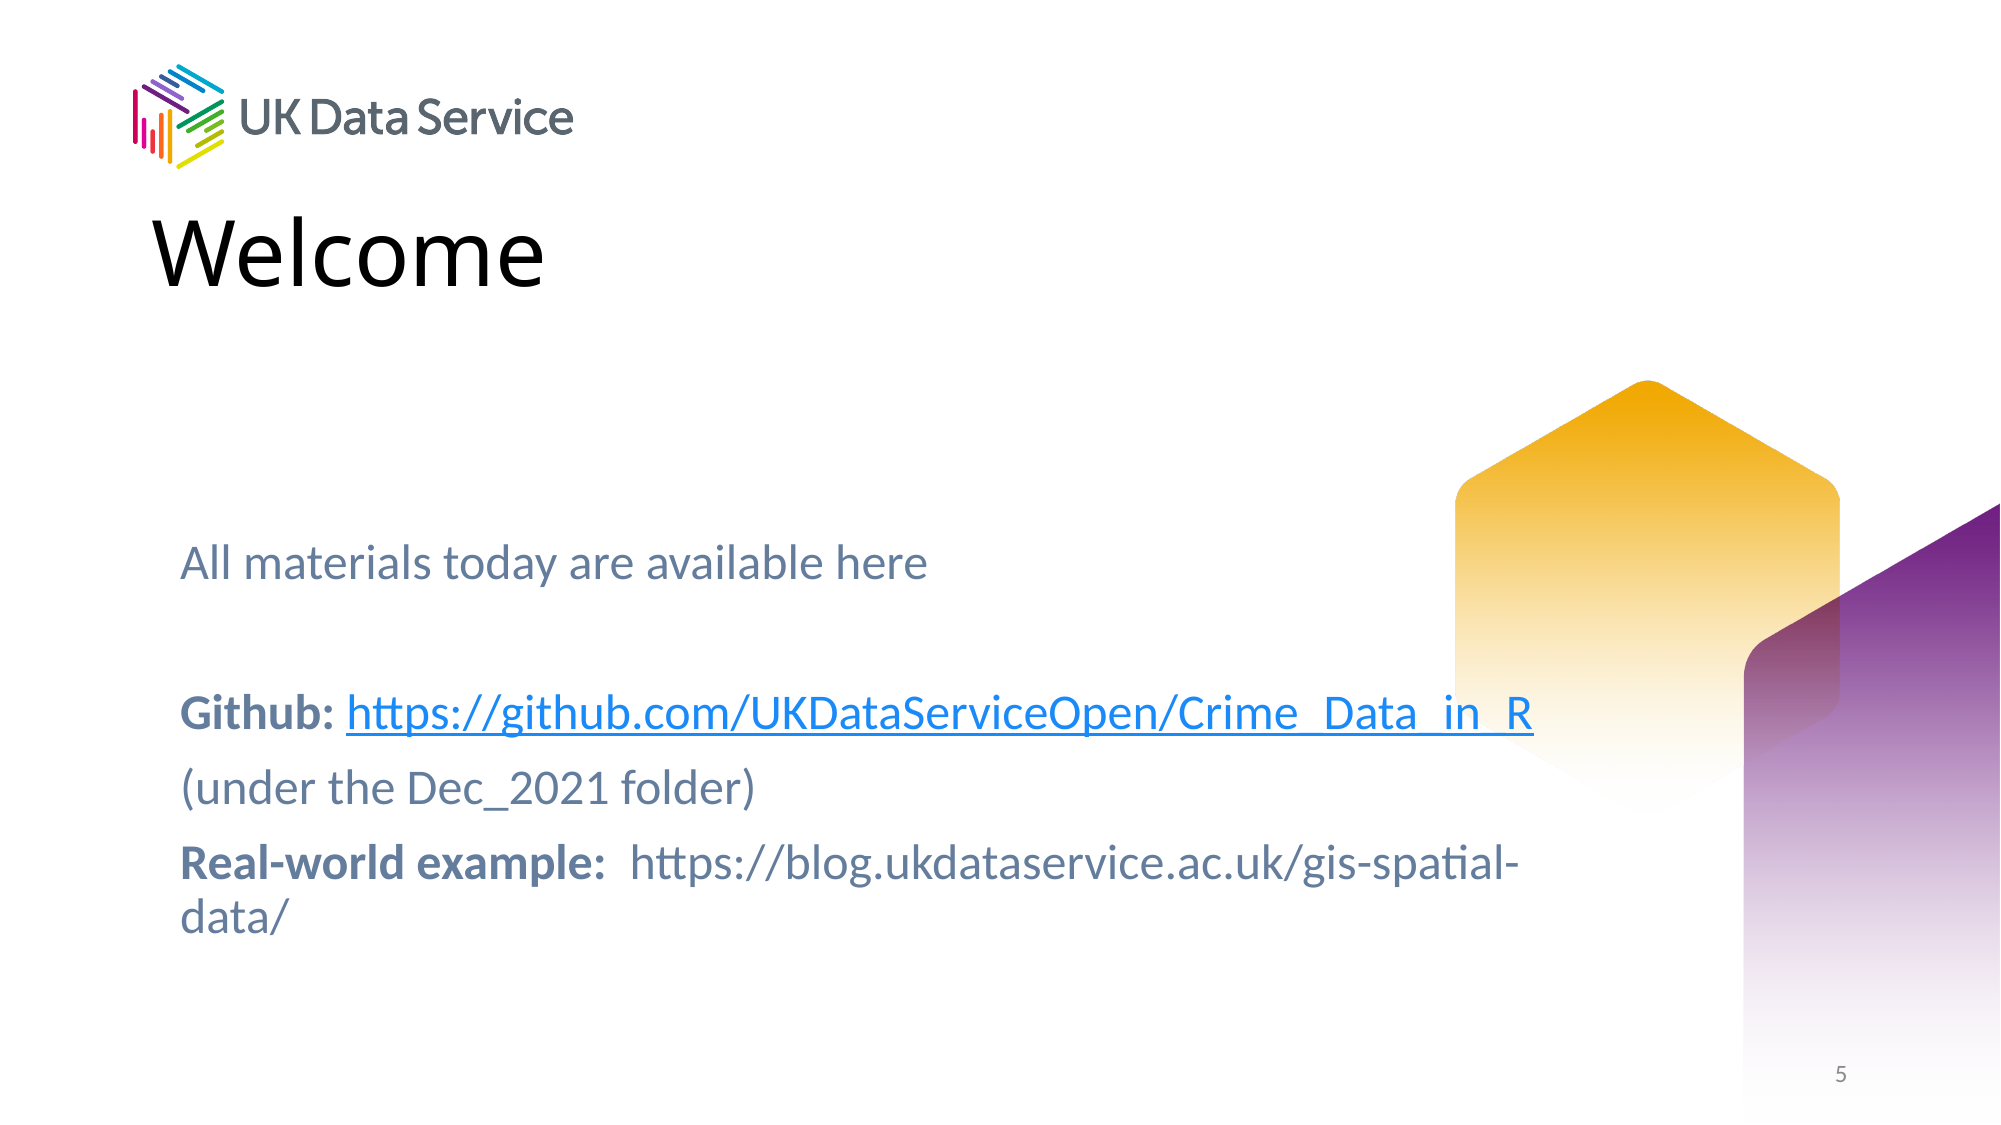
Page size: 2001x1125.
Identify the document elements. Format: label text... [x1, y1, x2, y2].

list All materials today are available here Github: https://github.com/UKDataServiceOpen/Crime_Data_in_R (under the Dec_2021 folder) Real-world example: https://blog.ukdataservice.ac.uk/gis-spatial-data/ [165, 529, 1643, 979]
picture [98, 29, 608, 204]
slide_number 5 [1412, 1042, 1863, 1103]
picture [1338, 298, 2000, 1125]
title Welcome [136, 201, 1342, 622]
